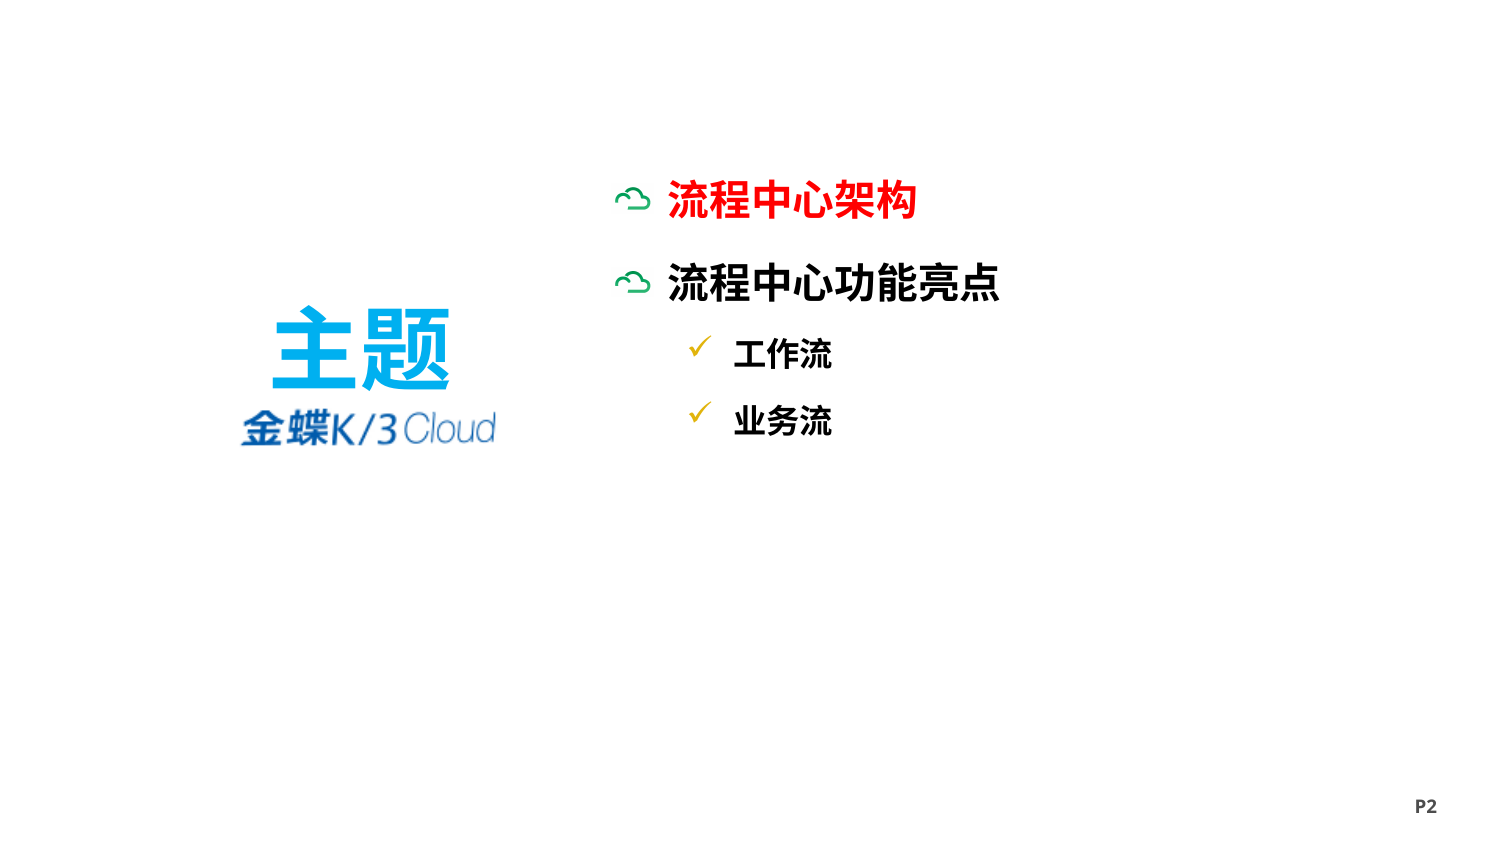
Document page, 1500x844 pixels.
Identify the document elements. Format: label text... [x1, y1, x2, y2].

list 流程中心架构 流程中心功能亮点 工作流 业务流 [596, 87, 1324, 766]
picture [611, 183, 654, 214]
picture [234, 398, 508, 455]
picture [611, 267, 654, 297]
text_box 主题 [218, 210, 502, 483]
